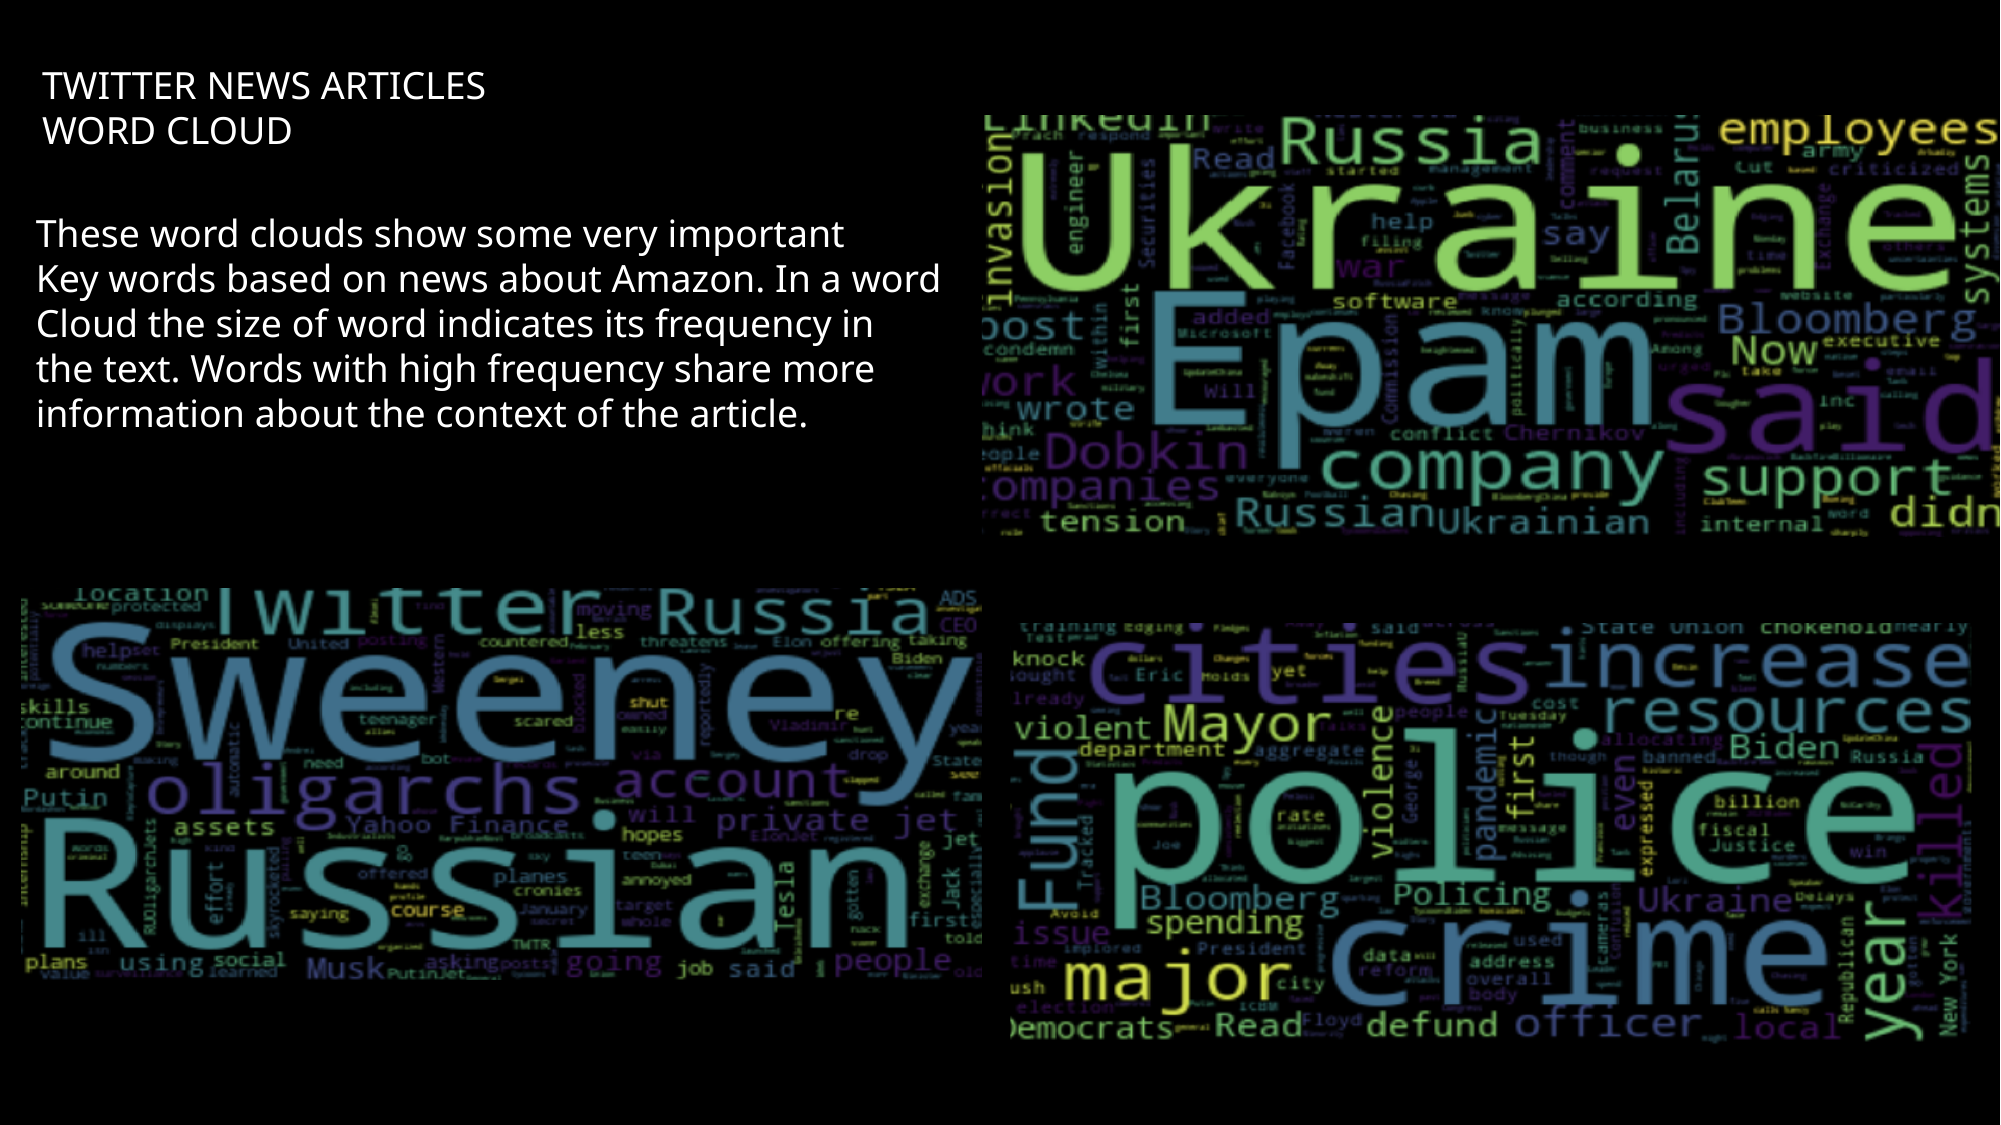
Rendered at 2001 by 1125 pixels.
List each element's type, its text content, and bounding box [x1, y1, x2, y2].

text_box These word clouds show some very important Key words based on news about Amazon. In a word Cloud the size of word indicates its frequency in the text. Words with high frequency share more information about the context of the article. [21, 203, 958, 488]
picture [981, 115, 2000, 537]
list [20, 588, 983, 980]
text_box TWITTER NEWS ARTICLES WORD CLOUD [27, 54, 565, 160]
picture [1010, 623, 1972, 1045]
